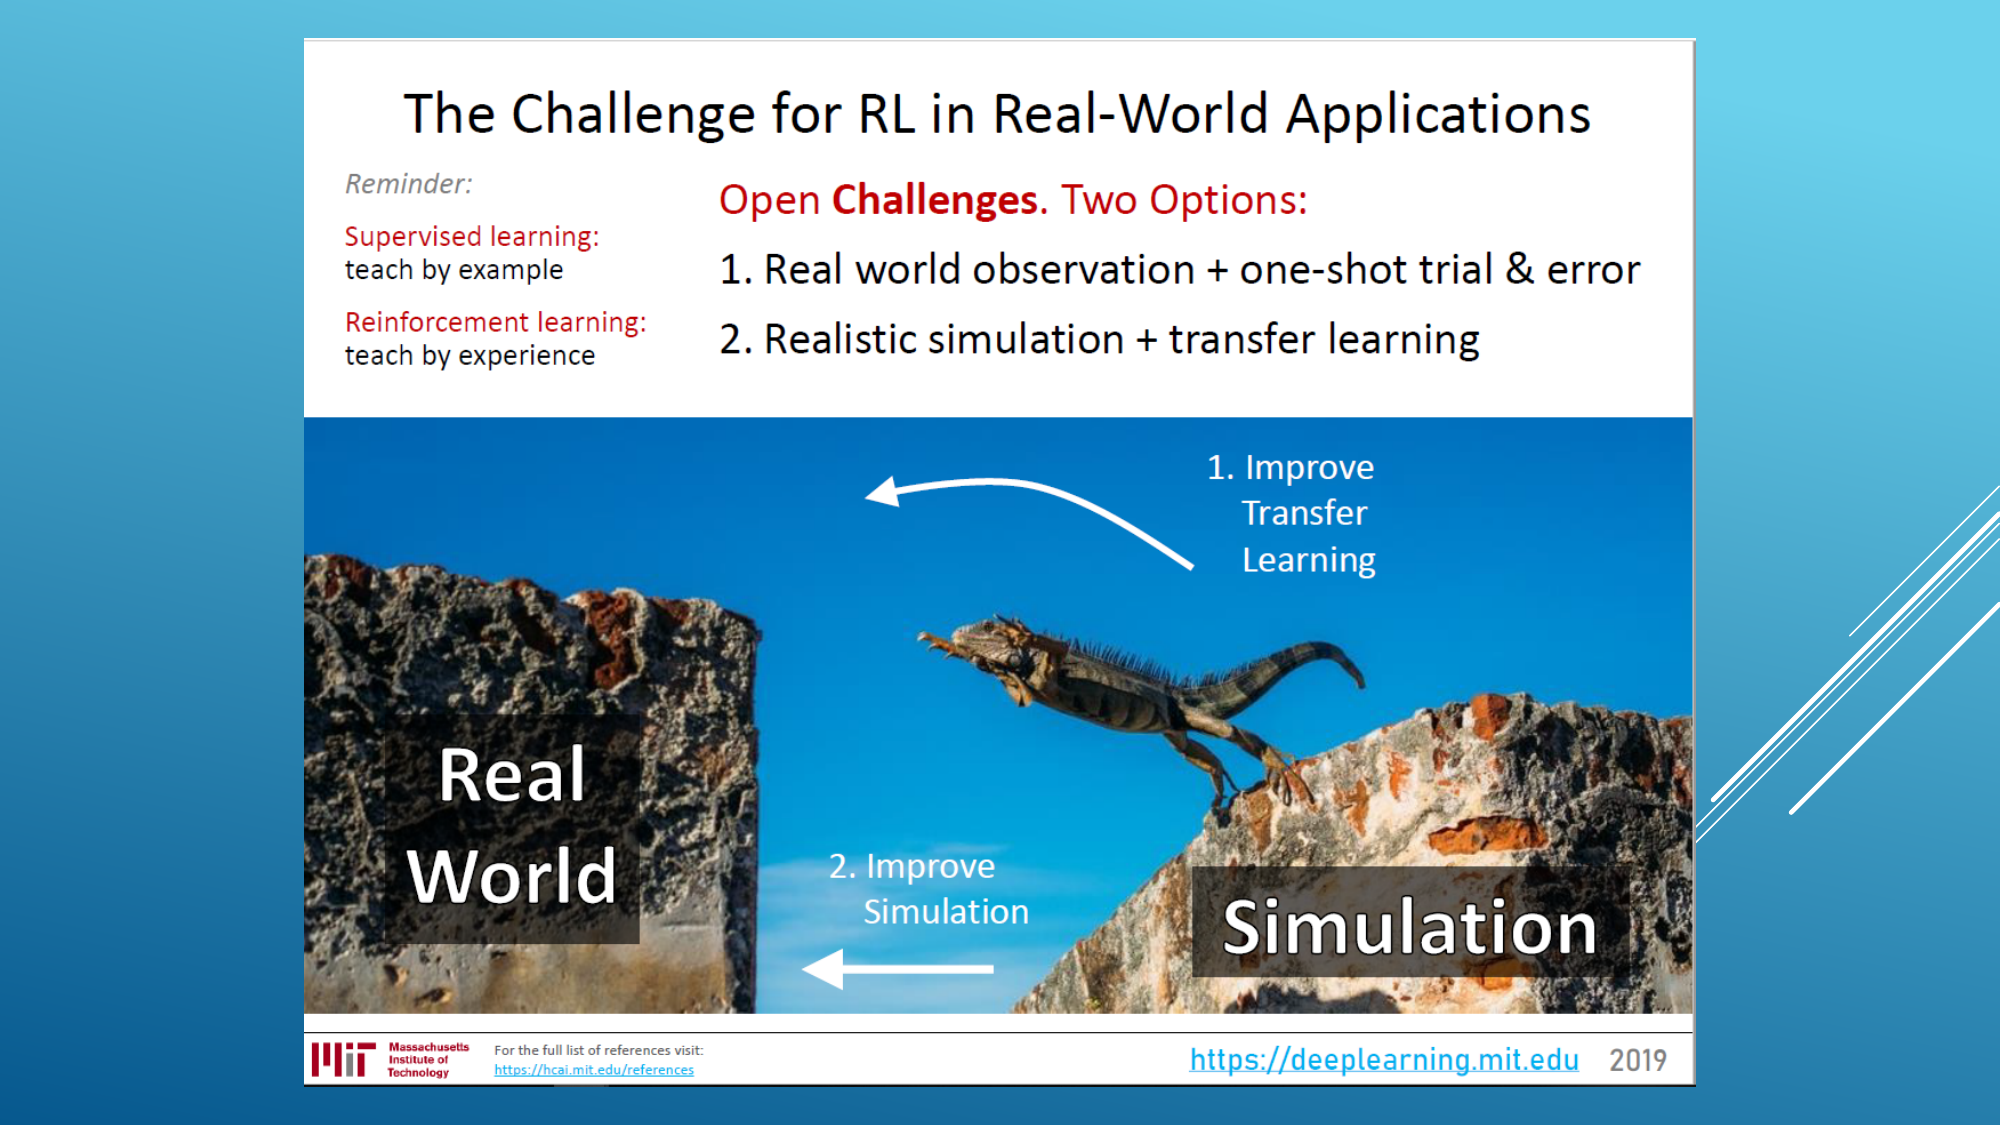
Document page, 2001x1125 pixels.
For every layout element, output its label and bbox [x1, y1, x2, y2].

picture [303, 38, 1696, 1087]
